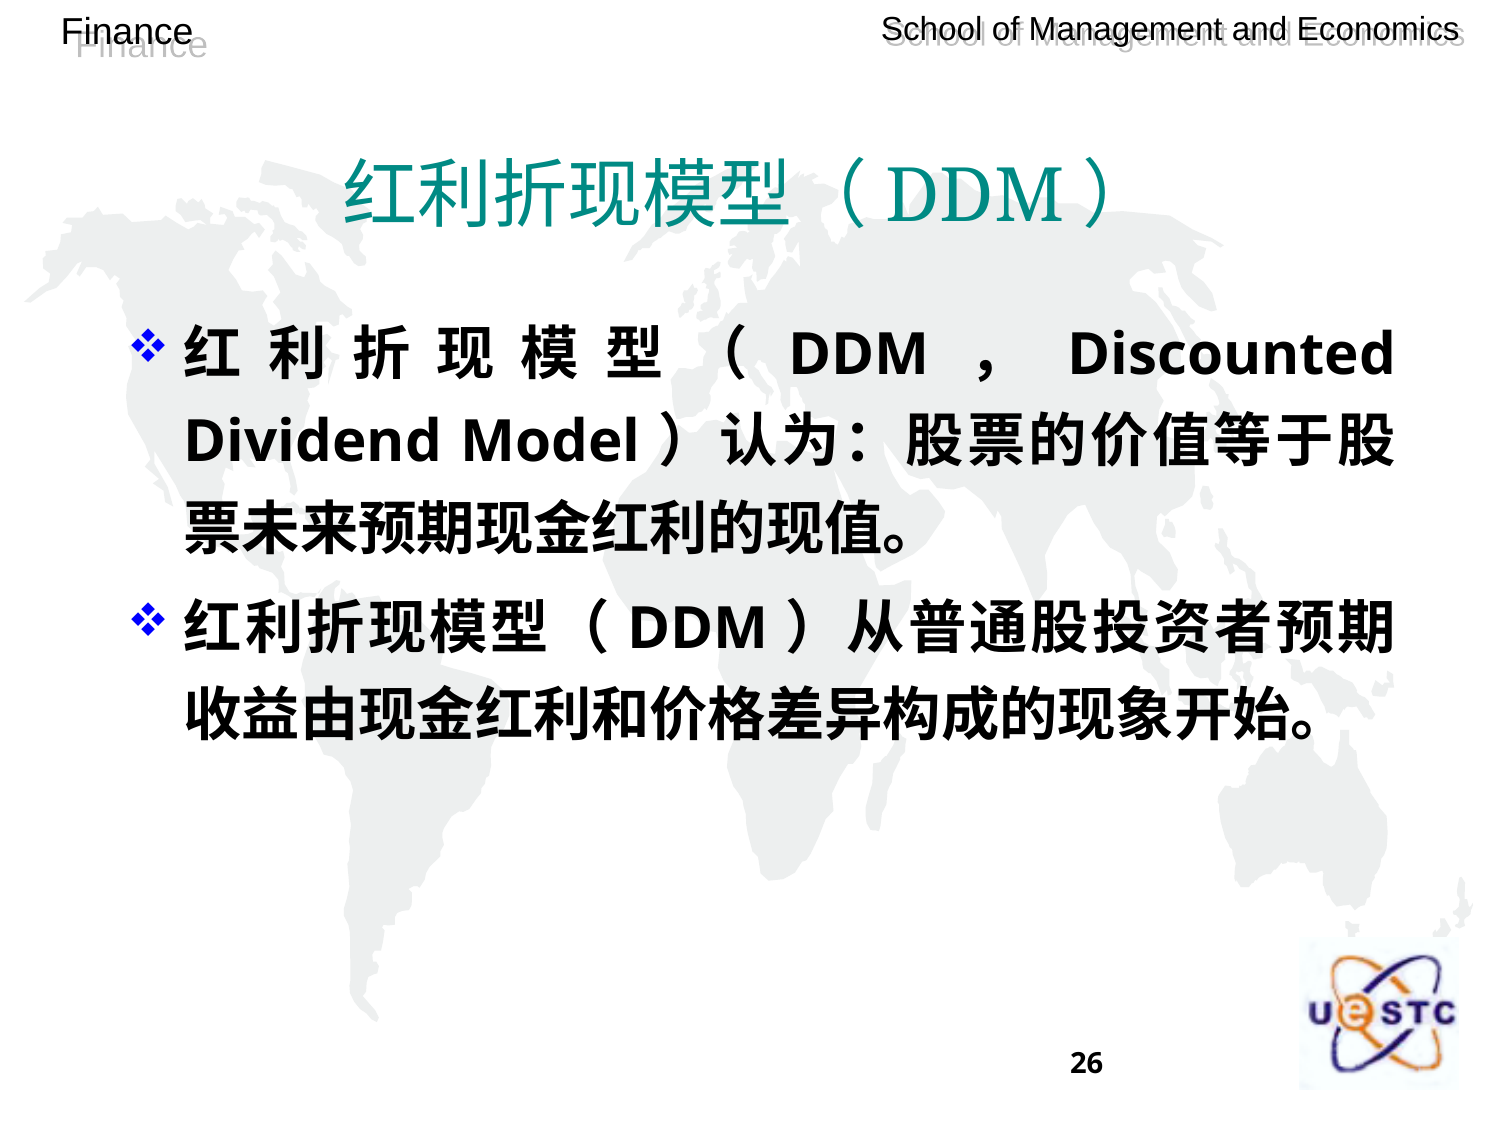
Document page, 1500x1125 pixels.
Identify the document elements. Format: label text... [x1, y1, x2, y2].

picture [1299, 937, 1459, 1090]
title 红利折现模型（DDM） [112, 113, 1388, 269]
list 红利折现模型（DDM，Discounted Dividend Model）认为：股票的价值等于股票未来预期现金红利的现值。 红利折现模型（DDM）从普通股投资者预期收益由现金红利和价格差异构成的现象开始。 [112, 290, 1412, 859]
